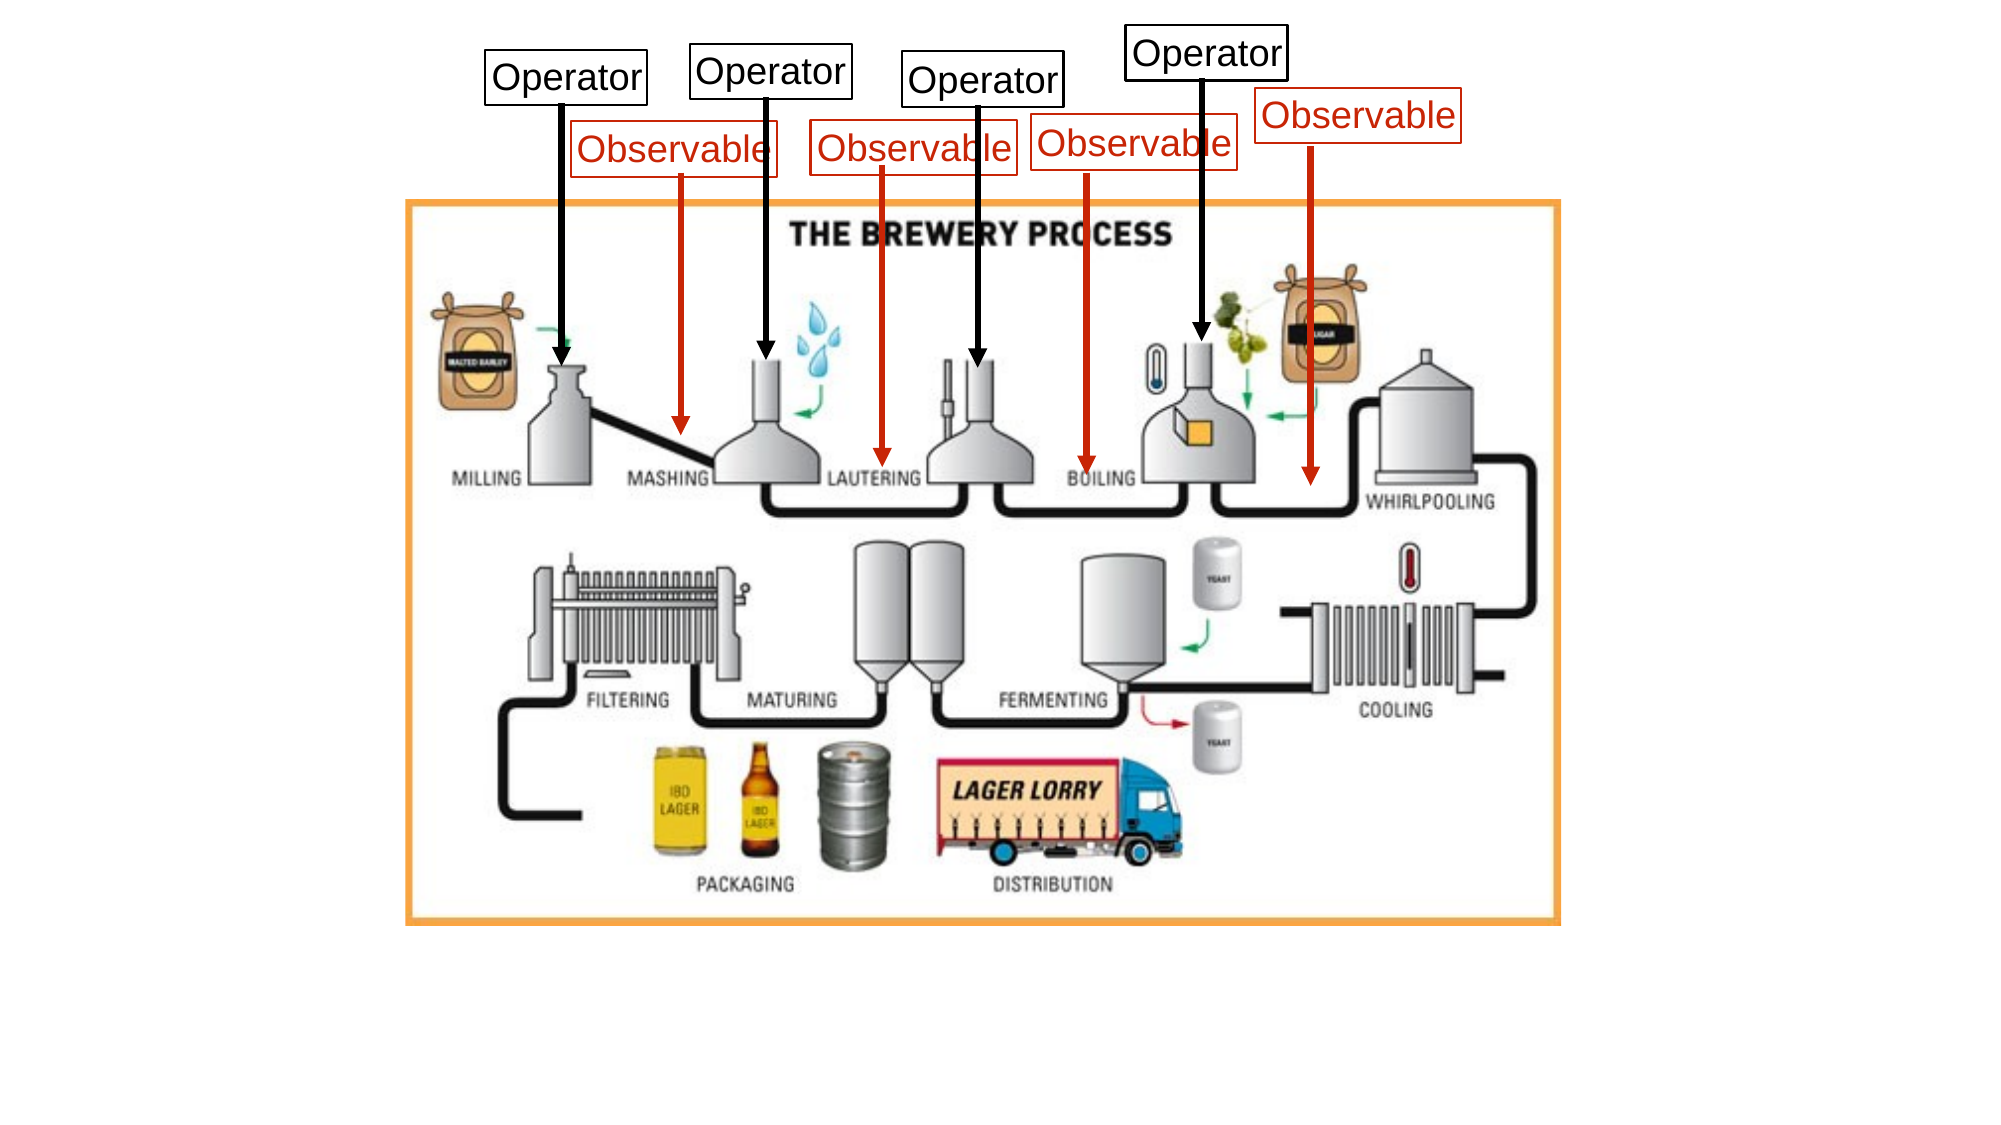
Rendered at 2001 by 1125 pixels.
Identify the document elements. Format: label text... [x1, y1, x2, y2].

text_box Operator [1130, 27, 1284, 74]
text_box [671, 416, 691, 436]
text_box Operator [693, 46, 848, 93]
text_box [1192, 322, 1212, 342]
text_box [766, 121, 778, 177]
text_box Observable [575, 124, 765, 171]
text_box Observable [815, 123, 977, 169]
text_box [1125, 24, 1288, 81]
text_box [689, 43, 852, 100]
text_box [756, 340, 776, 361]
text_box [872, 447, 892, 468]
text_box [1030, 114, 1201, 170]
text_box Observable [1259, 90, 1458, 137]
text_box Observable [1202, 118, 1233, 165]
text_box [485, 49, 648, 106]
text_box Operator [490, 52, 644, 99]
text_box Observable [766, 124, 773, 171]
text_box [551, 346, 572, 367]
text_box [810, 119, 977, 176]
text_box [570, 121, 765, 177]
text_box [1202, 114, 1238, 170]
text_box [1077, 455, 1097, 475]
text_box [978, 119, 1017, 176]
text_box Observable [978, 123, 1014, 169]
text_box [968, 348, 988, 368]
text_box [901, 51, 1064, 107]
text_box Operator [906, 55, 1060, 102]
text_box [1254, 87, 1462, 144]
text_box Observable [1035, 118, 1201, 165]
text_box [405, 199, 1562, 926]
text_box [1301, 466, 1321, 486]
